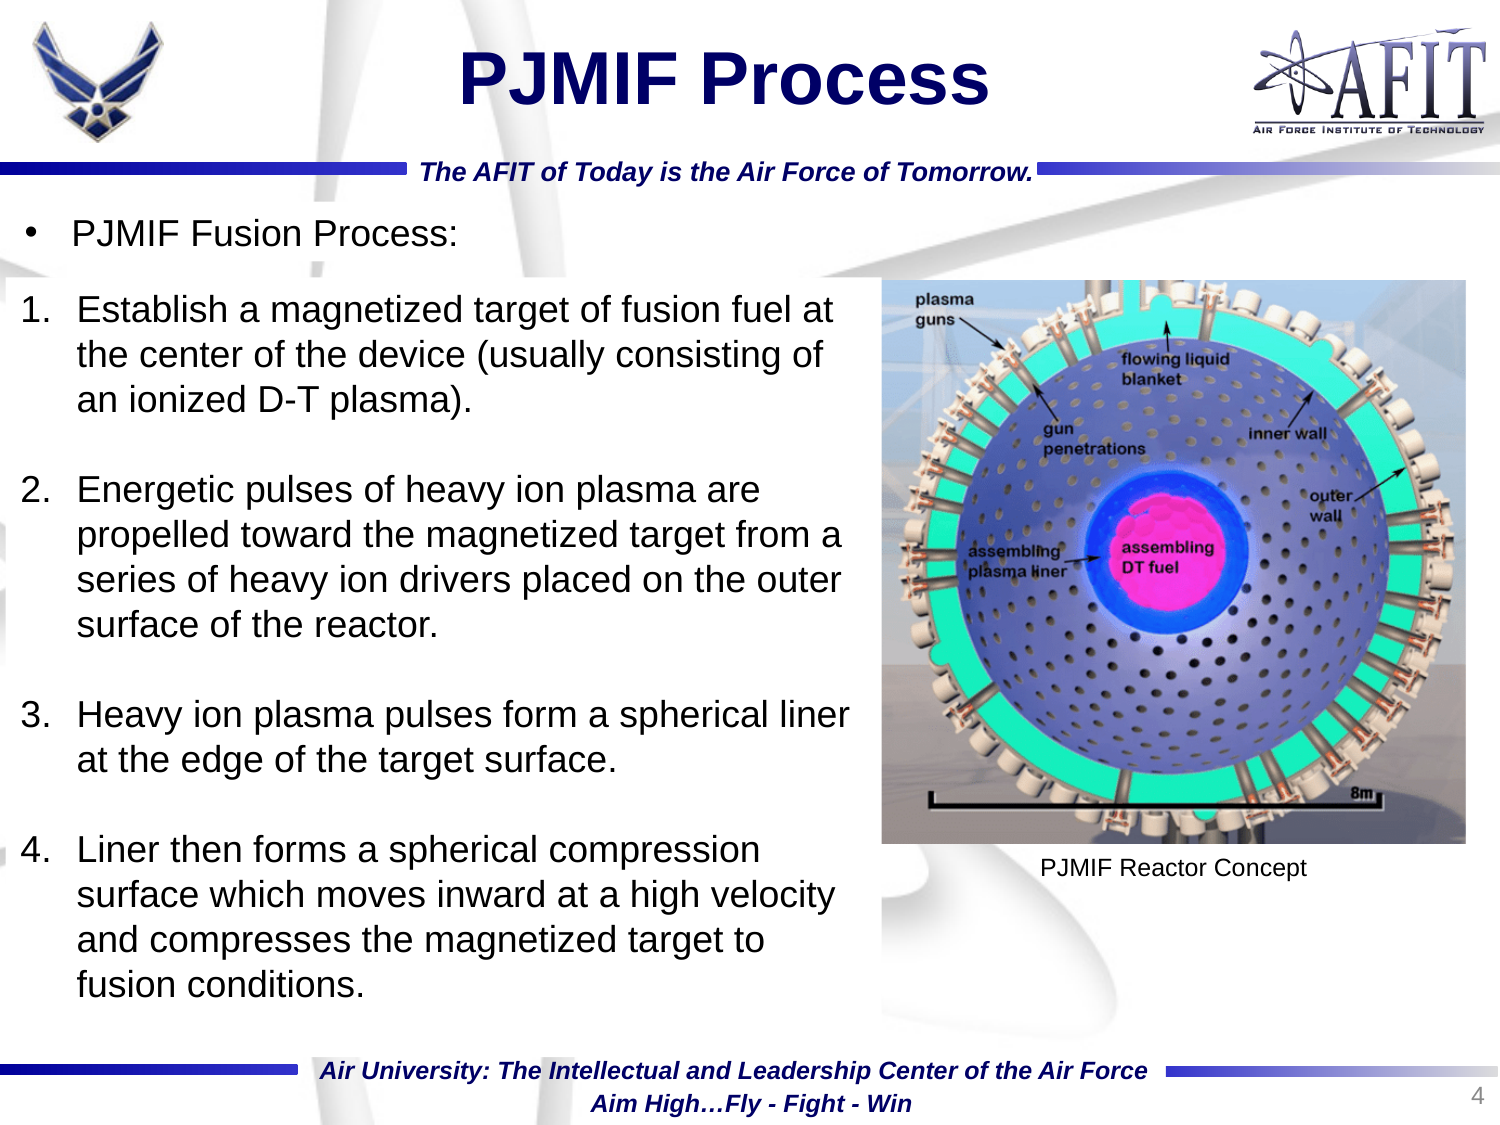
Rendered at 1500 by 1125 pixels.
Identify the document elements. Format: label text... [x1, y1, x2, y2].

text_box PJMIF Fusion Process: [9, 201, 490, 262]
text_box Establish a magnetized target of fusion fuel at the center of the device (usually consisting of an ionized D-T plasma). Energetic pulses of heavy ion plasma are propelled toward the magnetized target from a series of heavy ion drivers placed on the outer surface of the reactor. Heavy ion plasma pulses form a spherical liner at the edge of the target surface. Liner then forms a spherical compression surface which moves inward at a high velocity and compresses the magnetized target to fusion conditions. [5, 277, 882, 1058]
title PJMIF Process [87, 0, 1363, 150]
picture [0, 0, 1500, 1125]
text_box PJMIF Reactor Concept [1025, 853, 1323, 889]
slide_number 4 [1149, 1065, 1500, 1125]
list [881, 280, 1467, 845]
